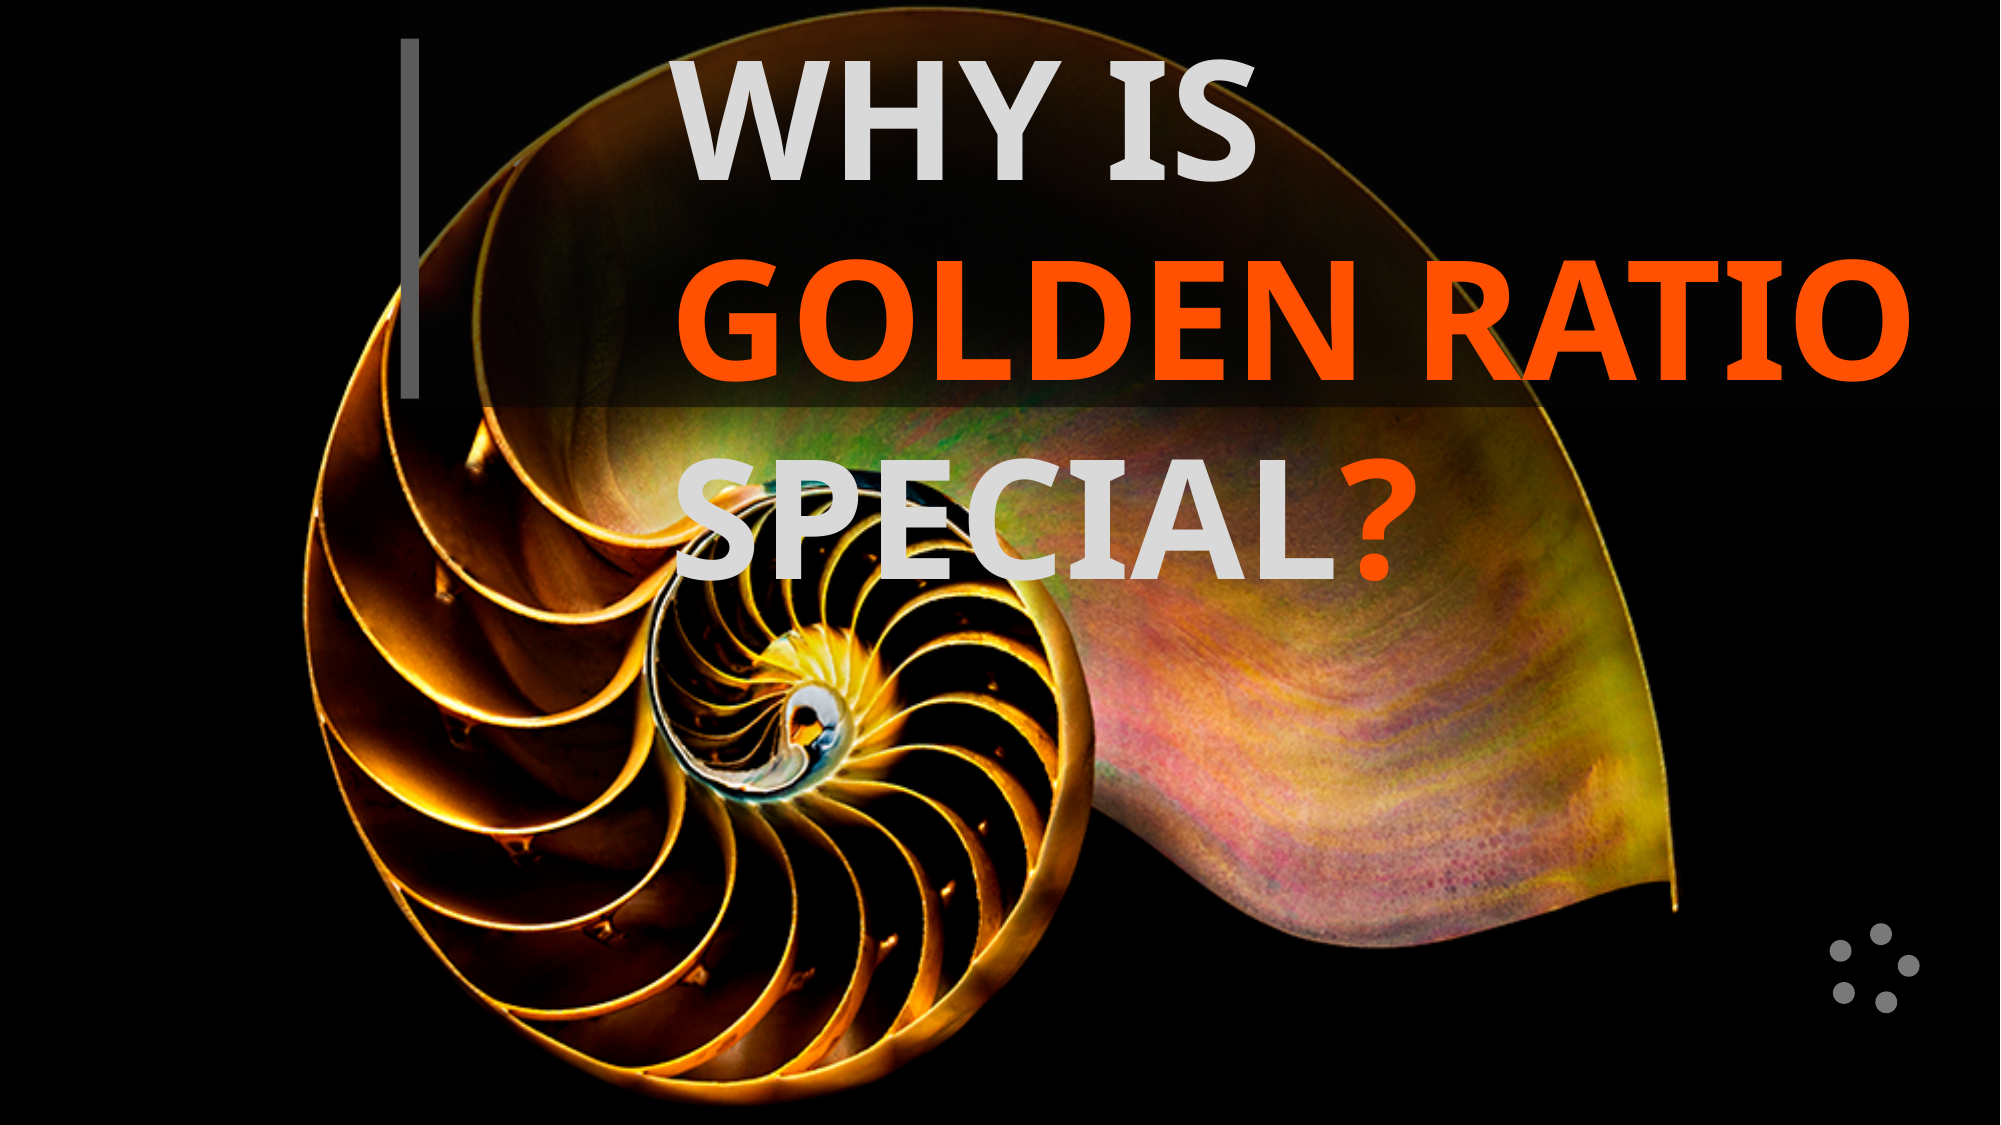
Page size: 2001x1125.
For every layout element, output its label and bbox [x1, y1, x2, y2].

text_box [1829, 923, 1920, 1014]
picture [0, 0, 2000, 1125]
